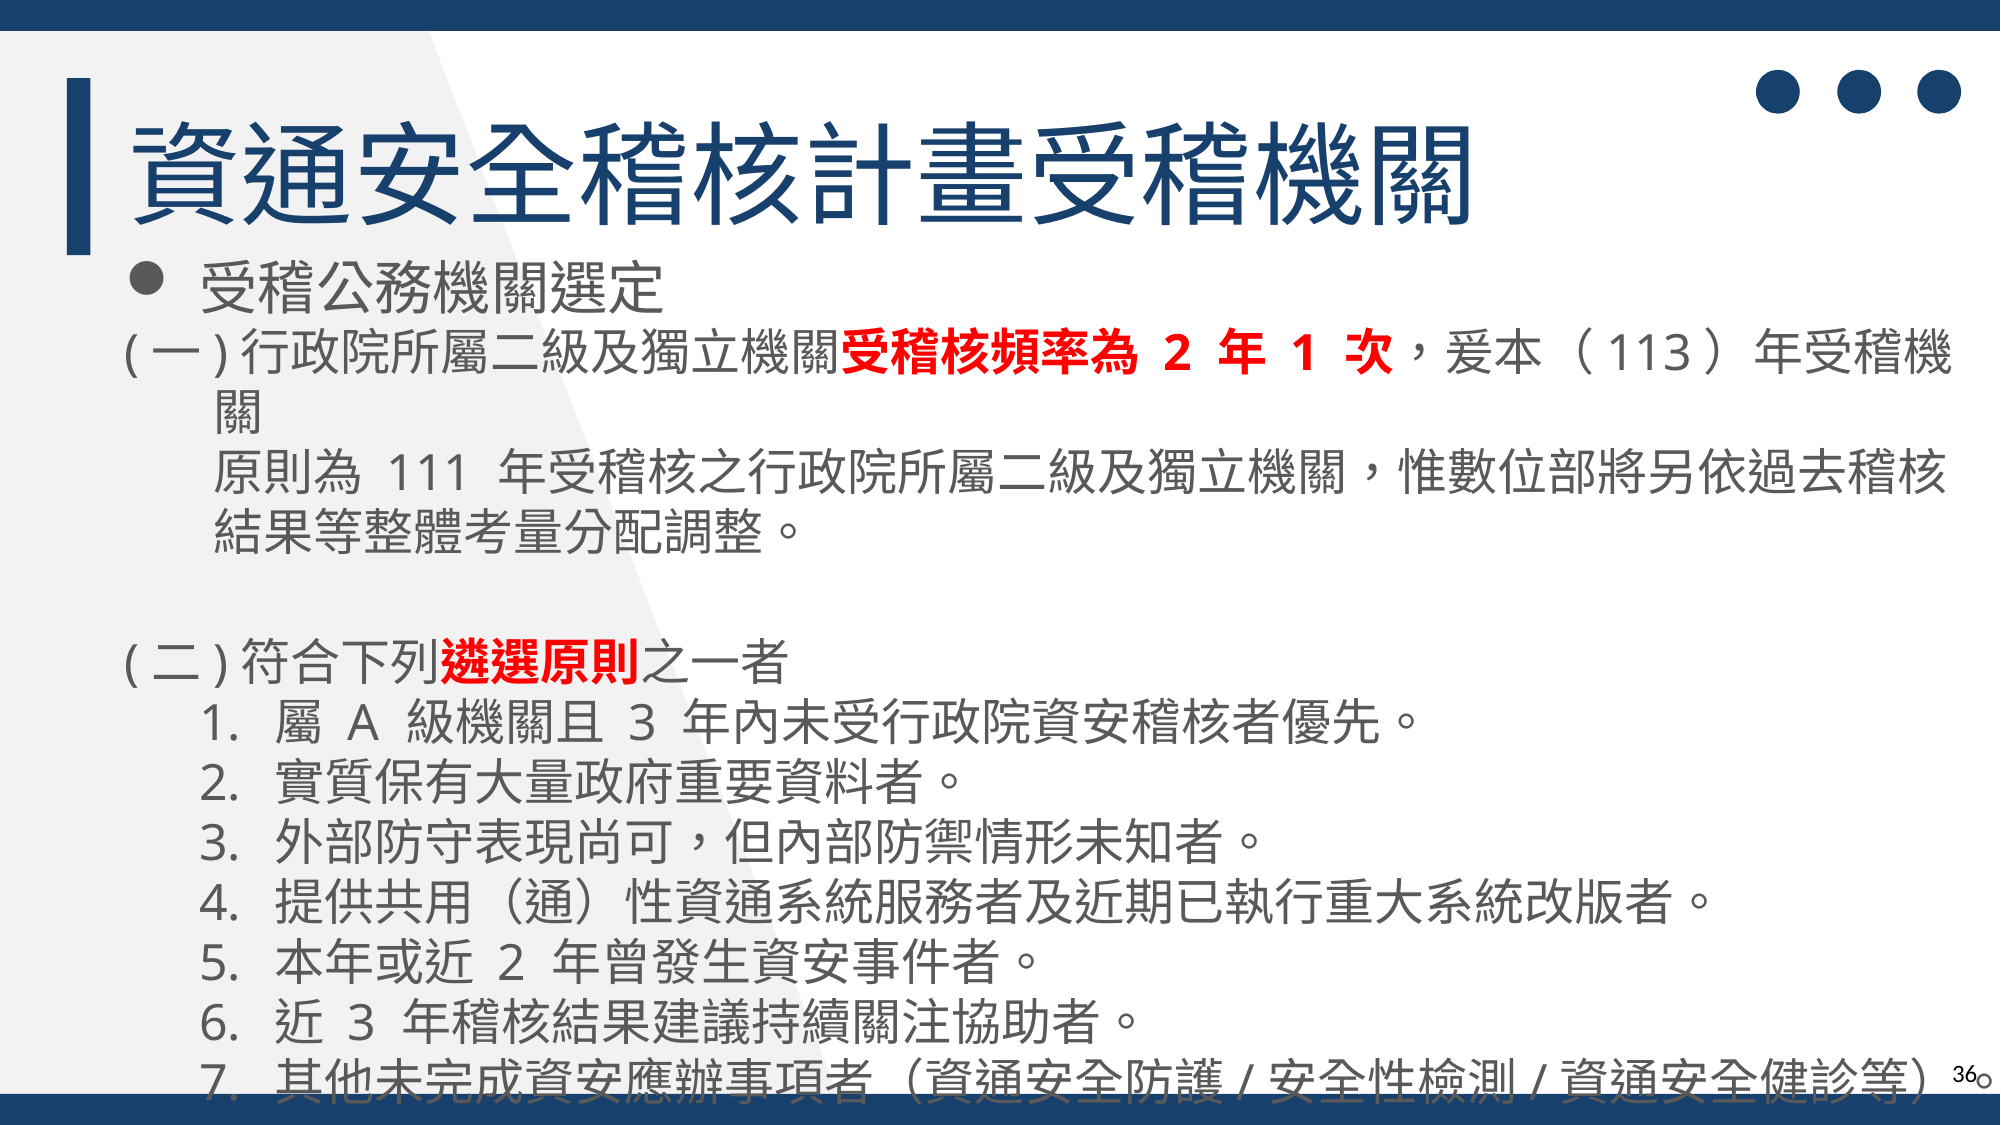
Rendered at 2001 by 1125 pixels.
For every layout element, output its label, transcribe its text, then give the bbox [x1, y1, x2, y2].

text_box 資通安全稽核計畫受稽機關 [113, 96, 1839, 243]
text_box 受稽公務機關選定 (一)行政院所屬二級及獨立機關受稽核頻率為 2 年 1 次，爰本（113）年受稽機關 原則為 111 年受稽核之行政院所屬二級及獨立機關，惟數位部將另依過去稽核 結果等整體考量分配調整。 (二)符合下列遴選原則之一者 屬 A 級機關且 3 年內未受行政院資安稽核者優先。 實質保有大量政府重要資料者。 外部防守表現尚可，但內部防禦情形未知者。 提供共用（通）性資通系統服務者及近期已執行重大系統改版者。 本年或近 2 年曾發生資安事件者。 近 3 年稽核結果建議持續關注協助者。 其他未完成資安應辦事項者（資通安全防護/安全性檢測/資通安全健診等）。 [109, 243, 2000, 1119]
